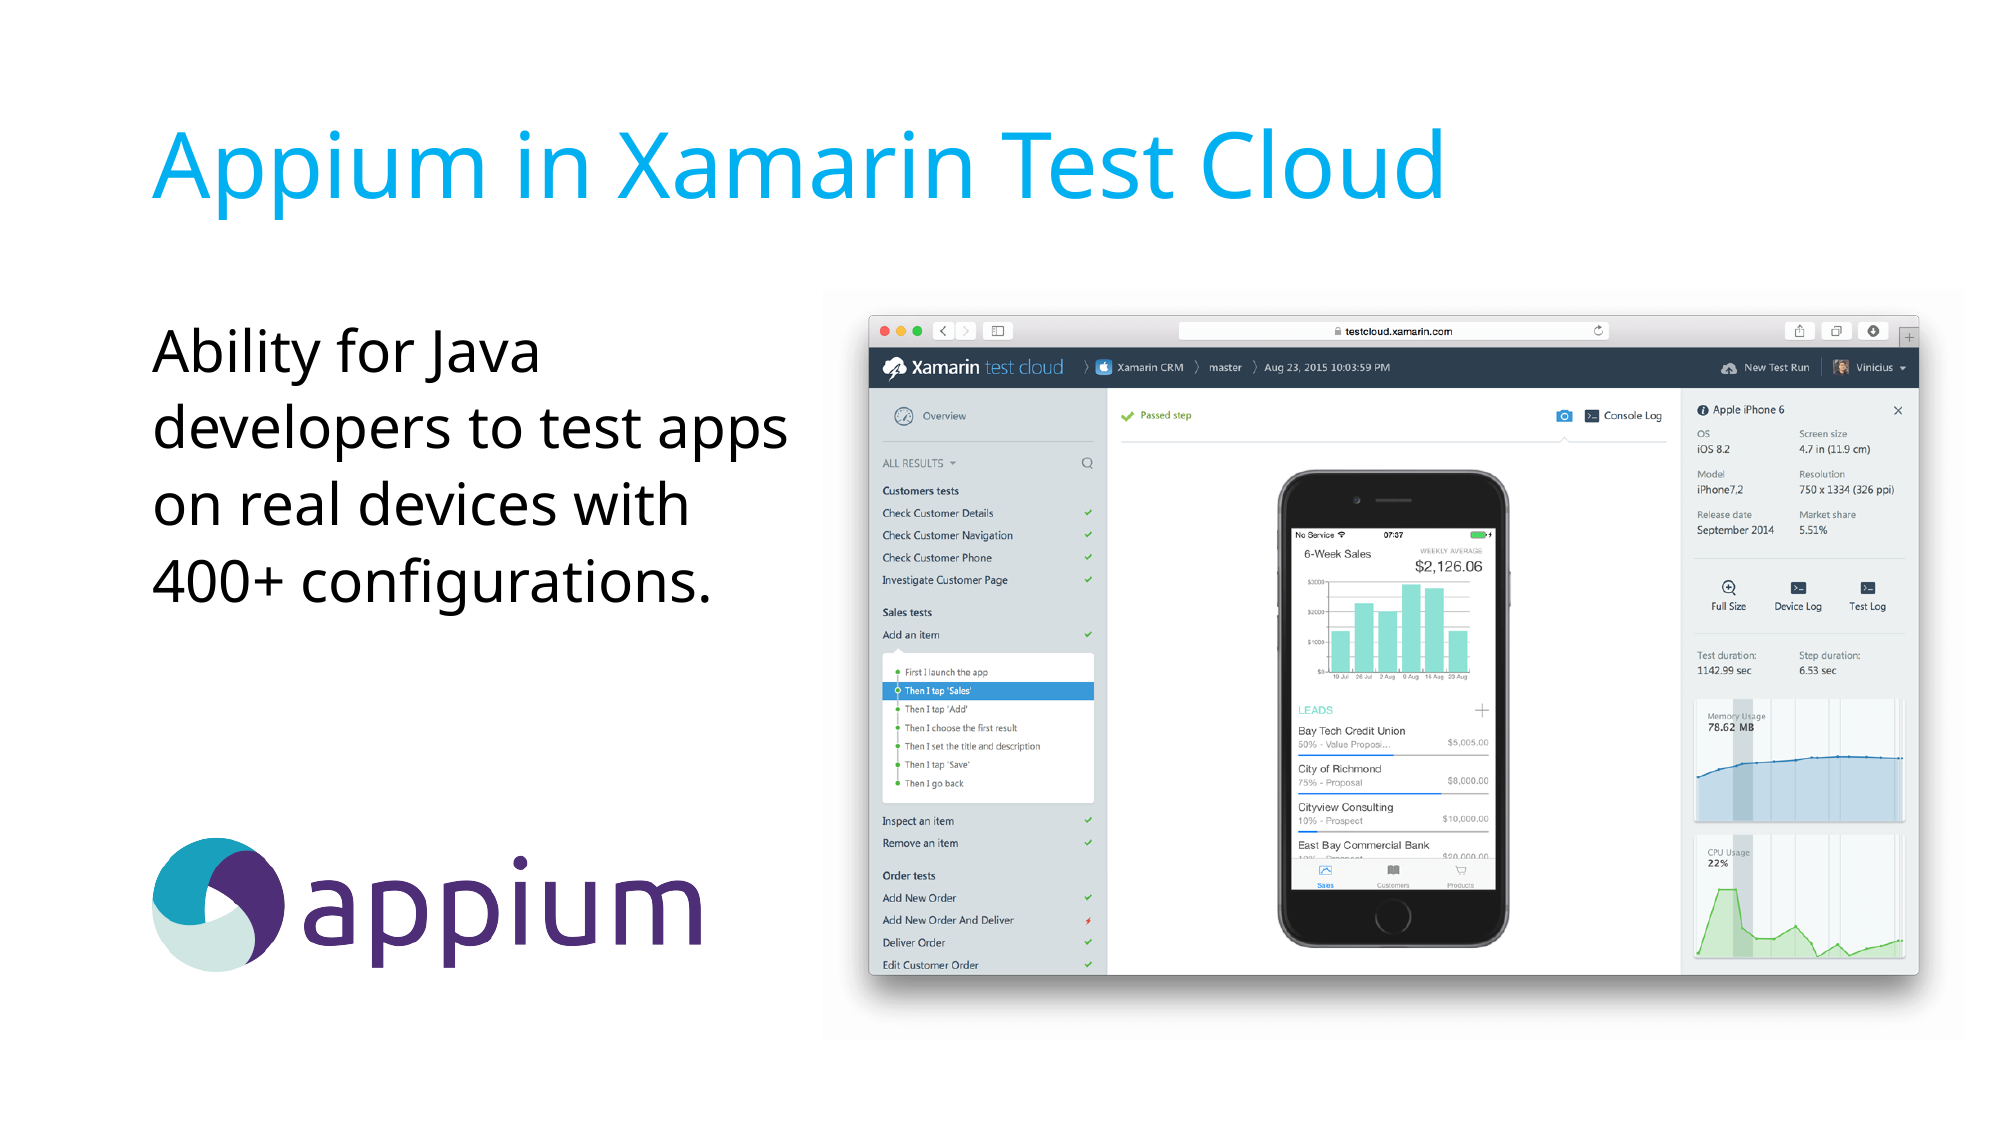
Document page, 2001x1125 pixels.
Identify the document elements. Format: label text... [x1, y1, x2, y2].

picture [823, 289, 1964, 1040]
title Appium in Xamarin Test Cloud [137, 59, 1863, 278]
picture [137, 829, 717, 980]
list Ability for Java developers to test apps on real devices with 400+ configurations. [137, 299, 808, 1014]
